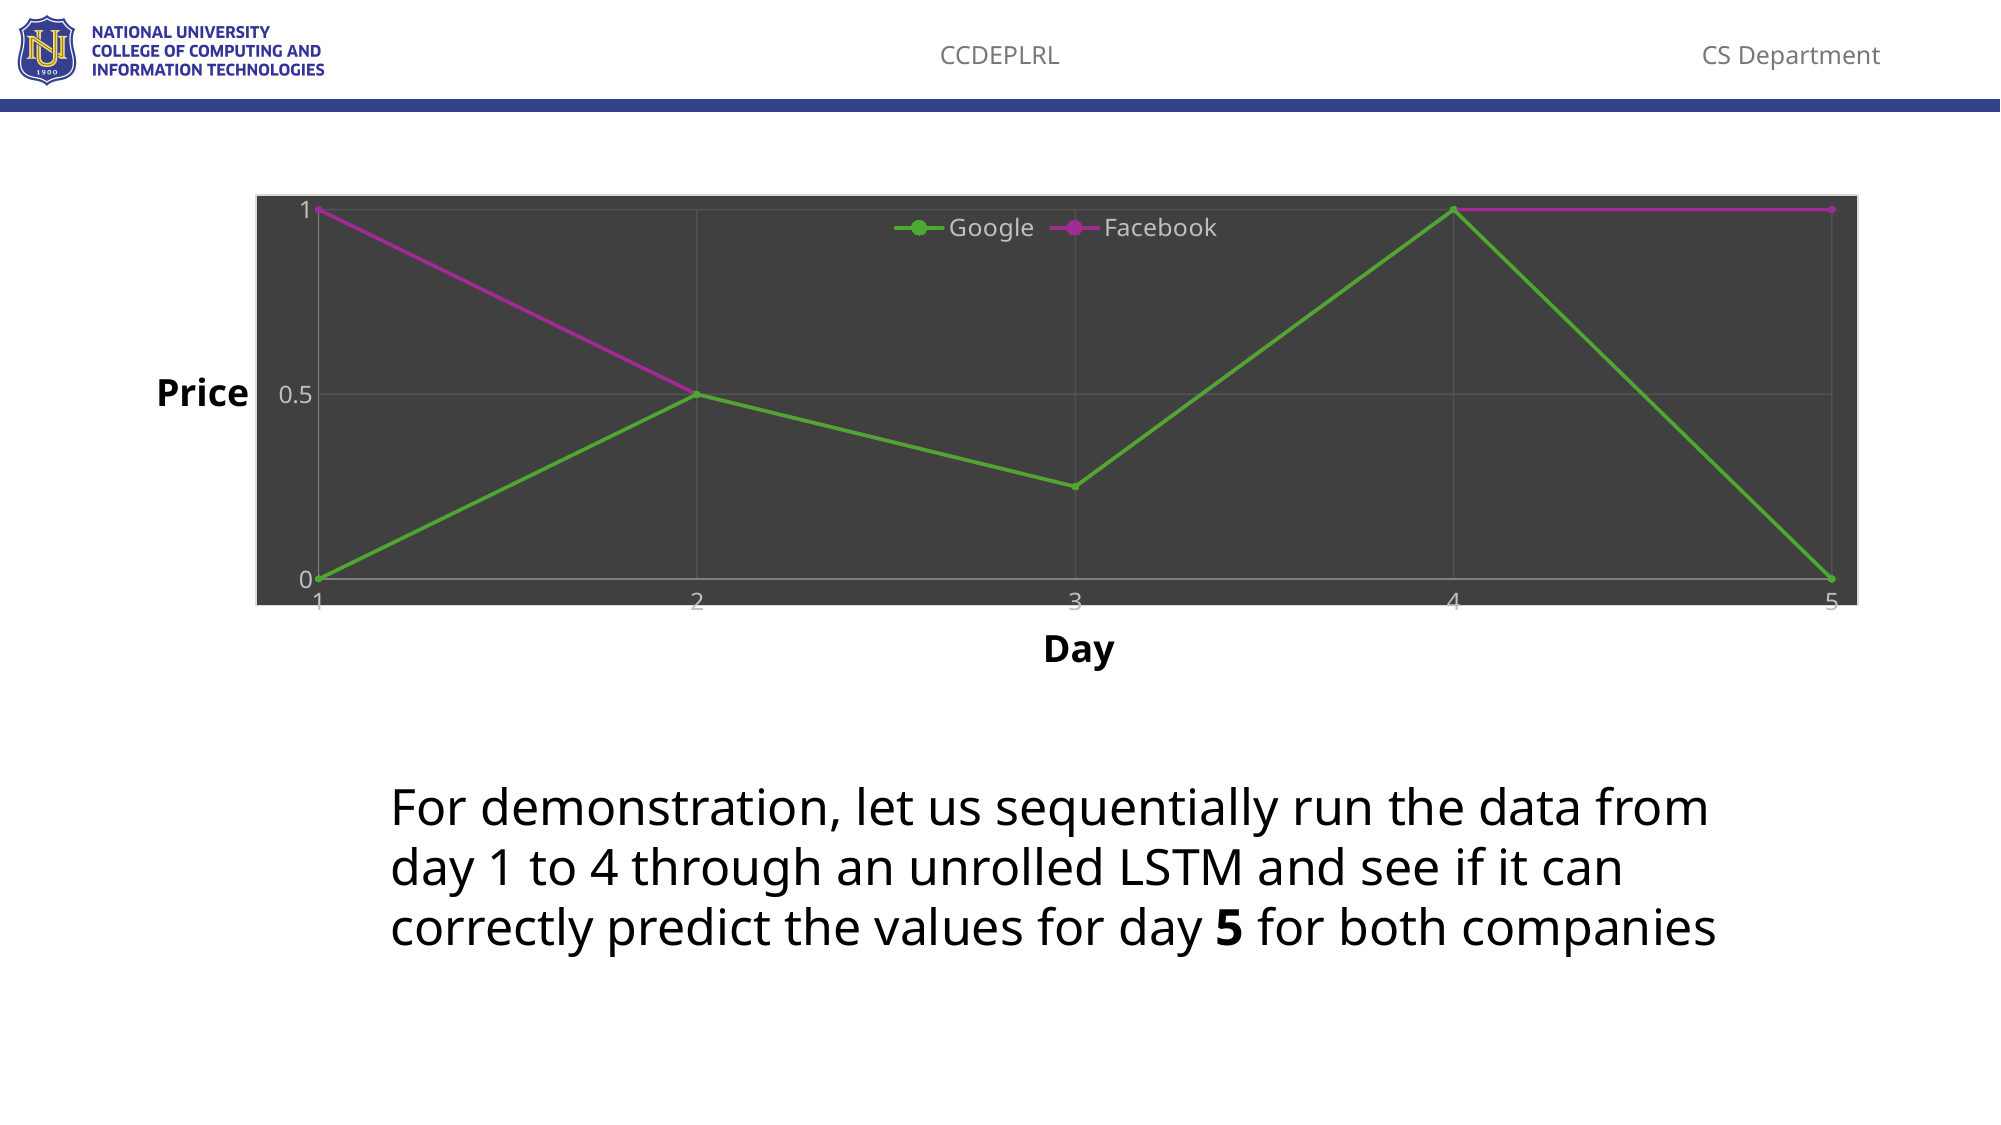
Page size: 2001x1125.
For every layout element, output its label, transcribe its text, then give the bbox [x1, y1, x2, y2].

text_box For demonstration, let us sequentially run the data from day 1 to 4 through an unrolled LSTM and see if it can correctly predict the values for day 5 for both companies [375, 768, 1739, 963]
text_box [140, 192, 1860, 680]
picture [0, 0, 337, 99]
